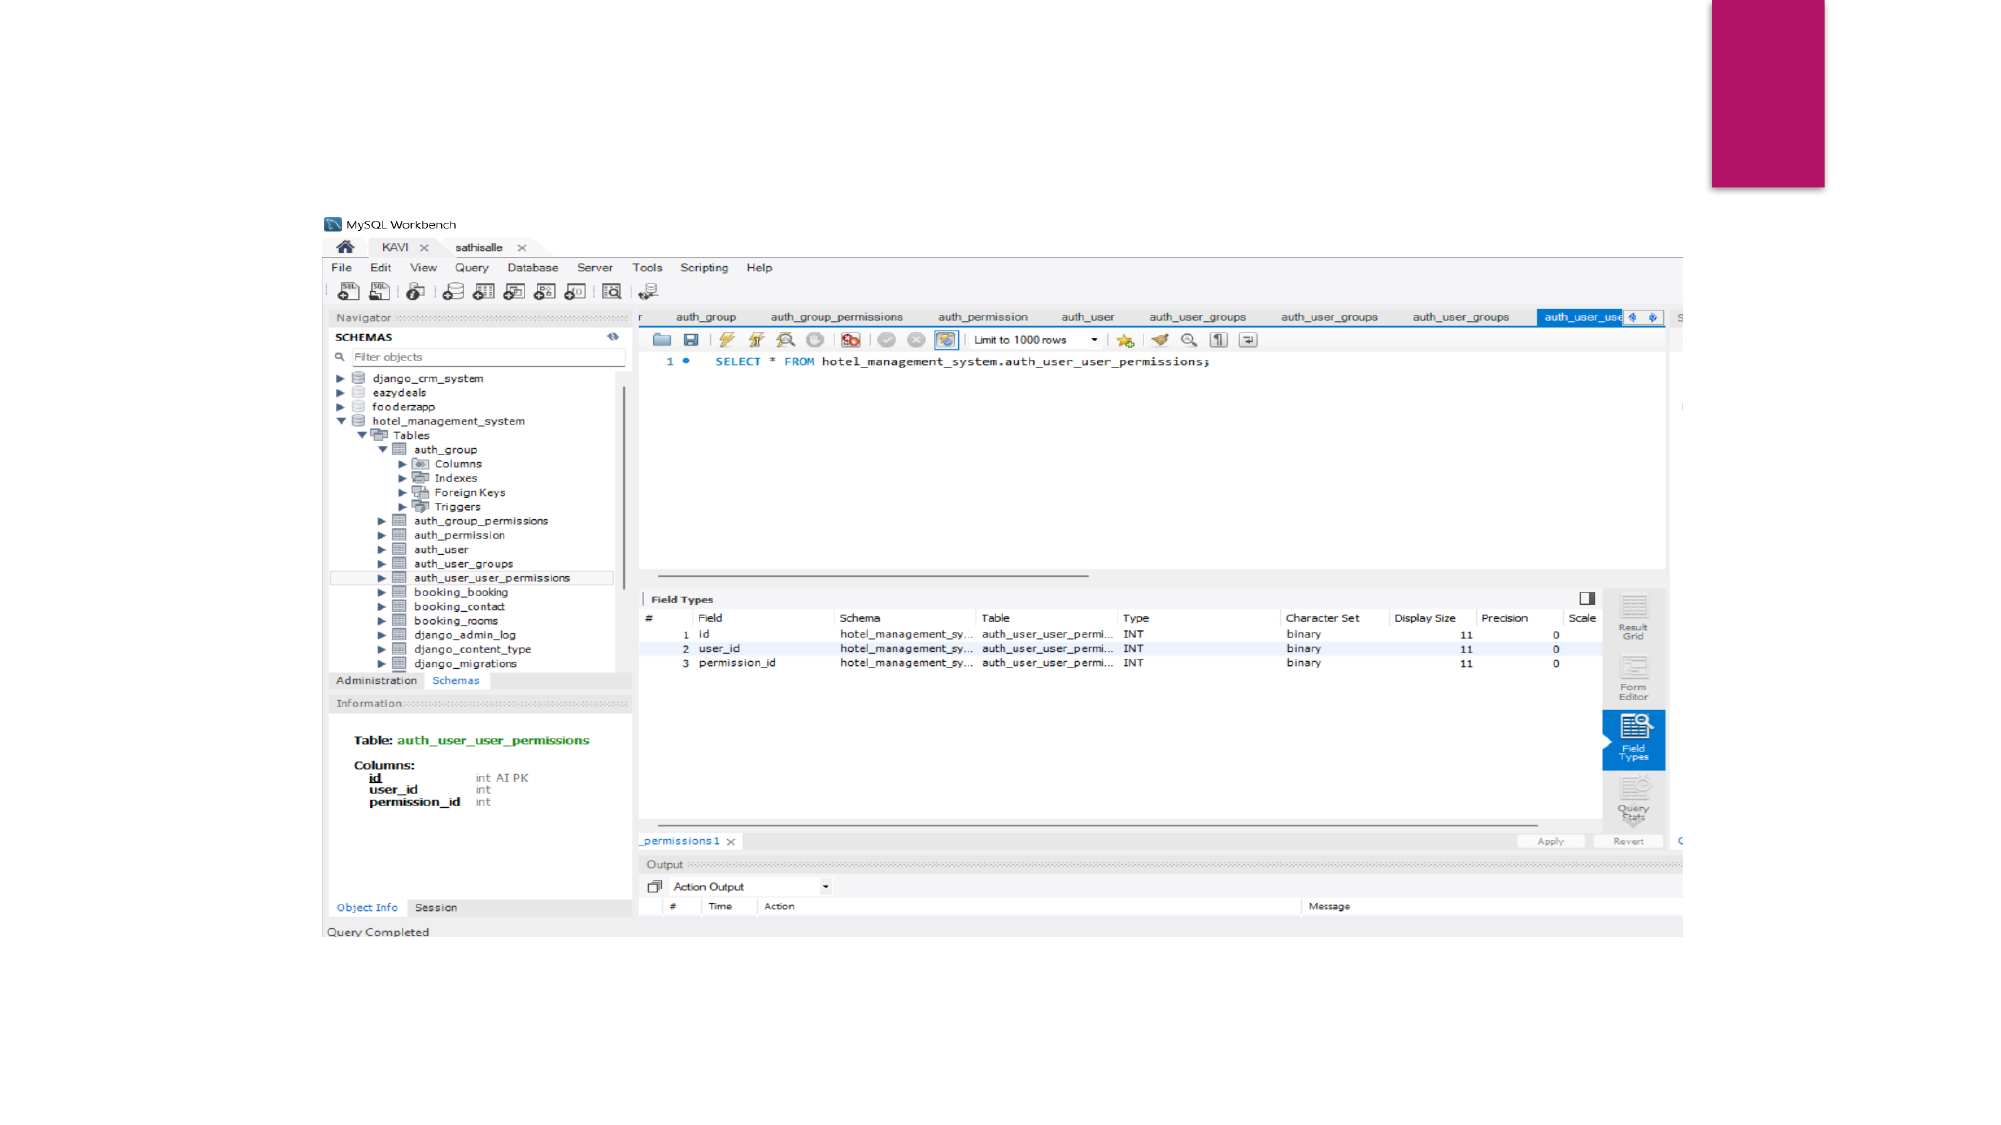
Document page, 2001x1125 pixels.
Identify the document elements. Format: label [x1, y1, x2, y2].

picture [322, 214, 1683, 938]
